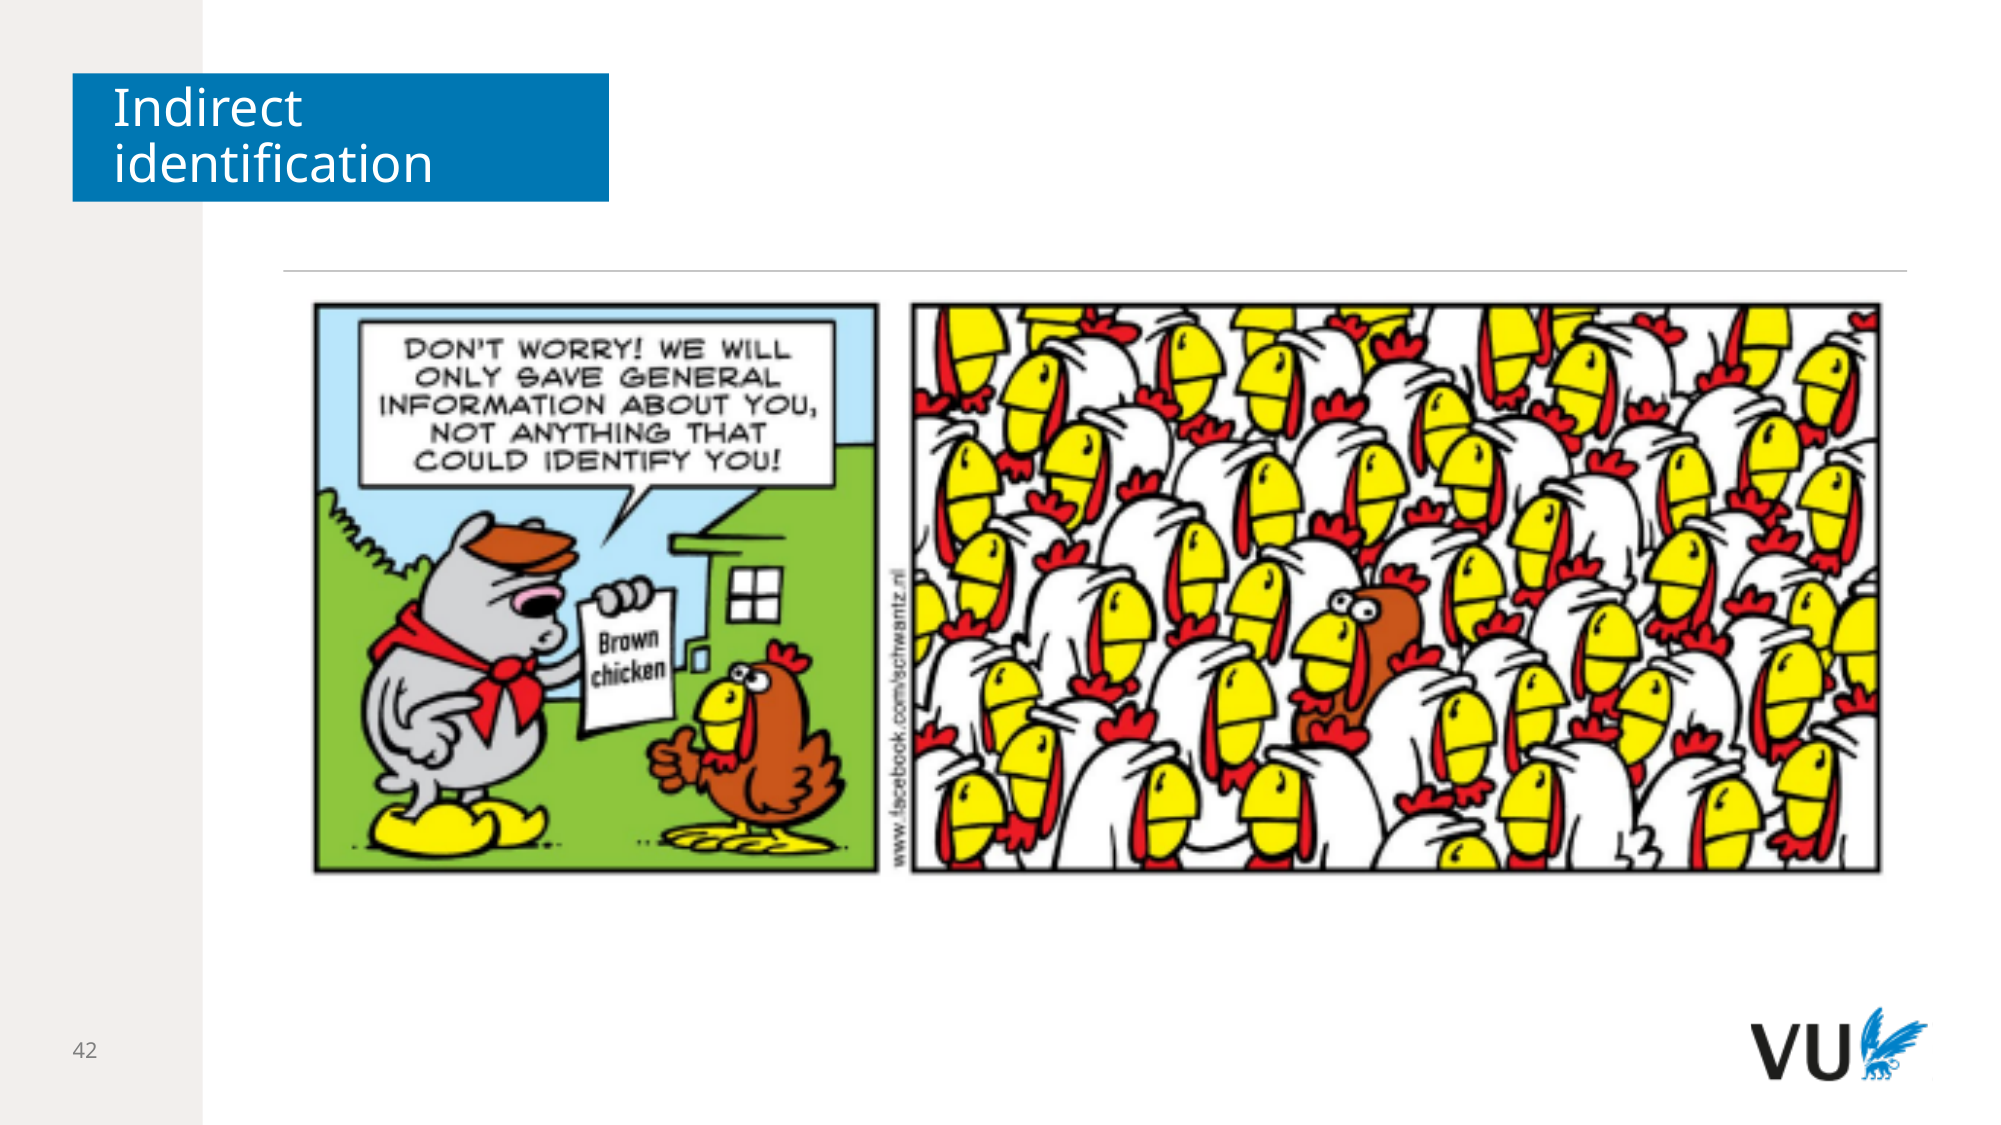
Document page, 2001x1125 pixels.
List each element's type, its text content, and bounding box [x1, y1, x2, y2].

title Indirect identification [72, 73, 609, 202]
slide_number 42 [72, 977, 173, 1125]
picture [283, 269, 1908, 890]
